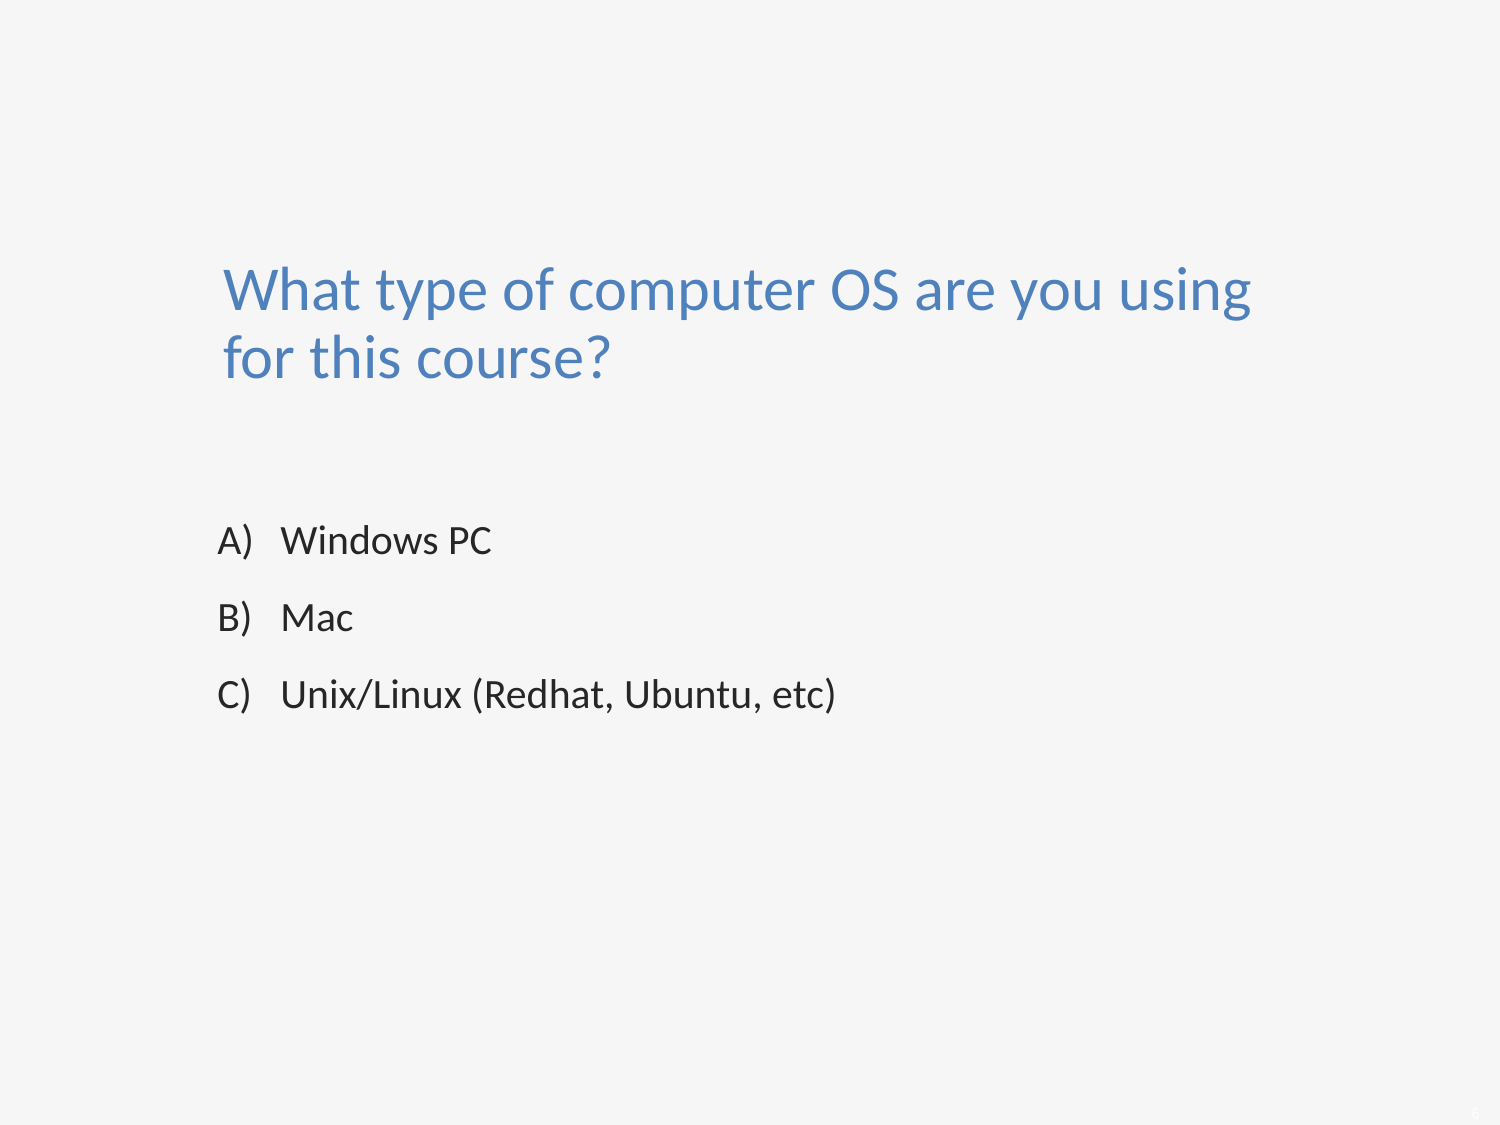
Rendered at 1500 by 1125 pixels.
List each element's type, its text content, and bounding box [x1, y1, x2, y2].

list Windows PC Mac Unix/Linux (Redhat, Ubuntu, etc) [217, 512, 1246, 749]
title What type of computer OS are you using for this course? [199, 255, 1264, 392]
